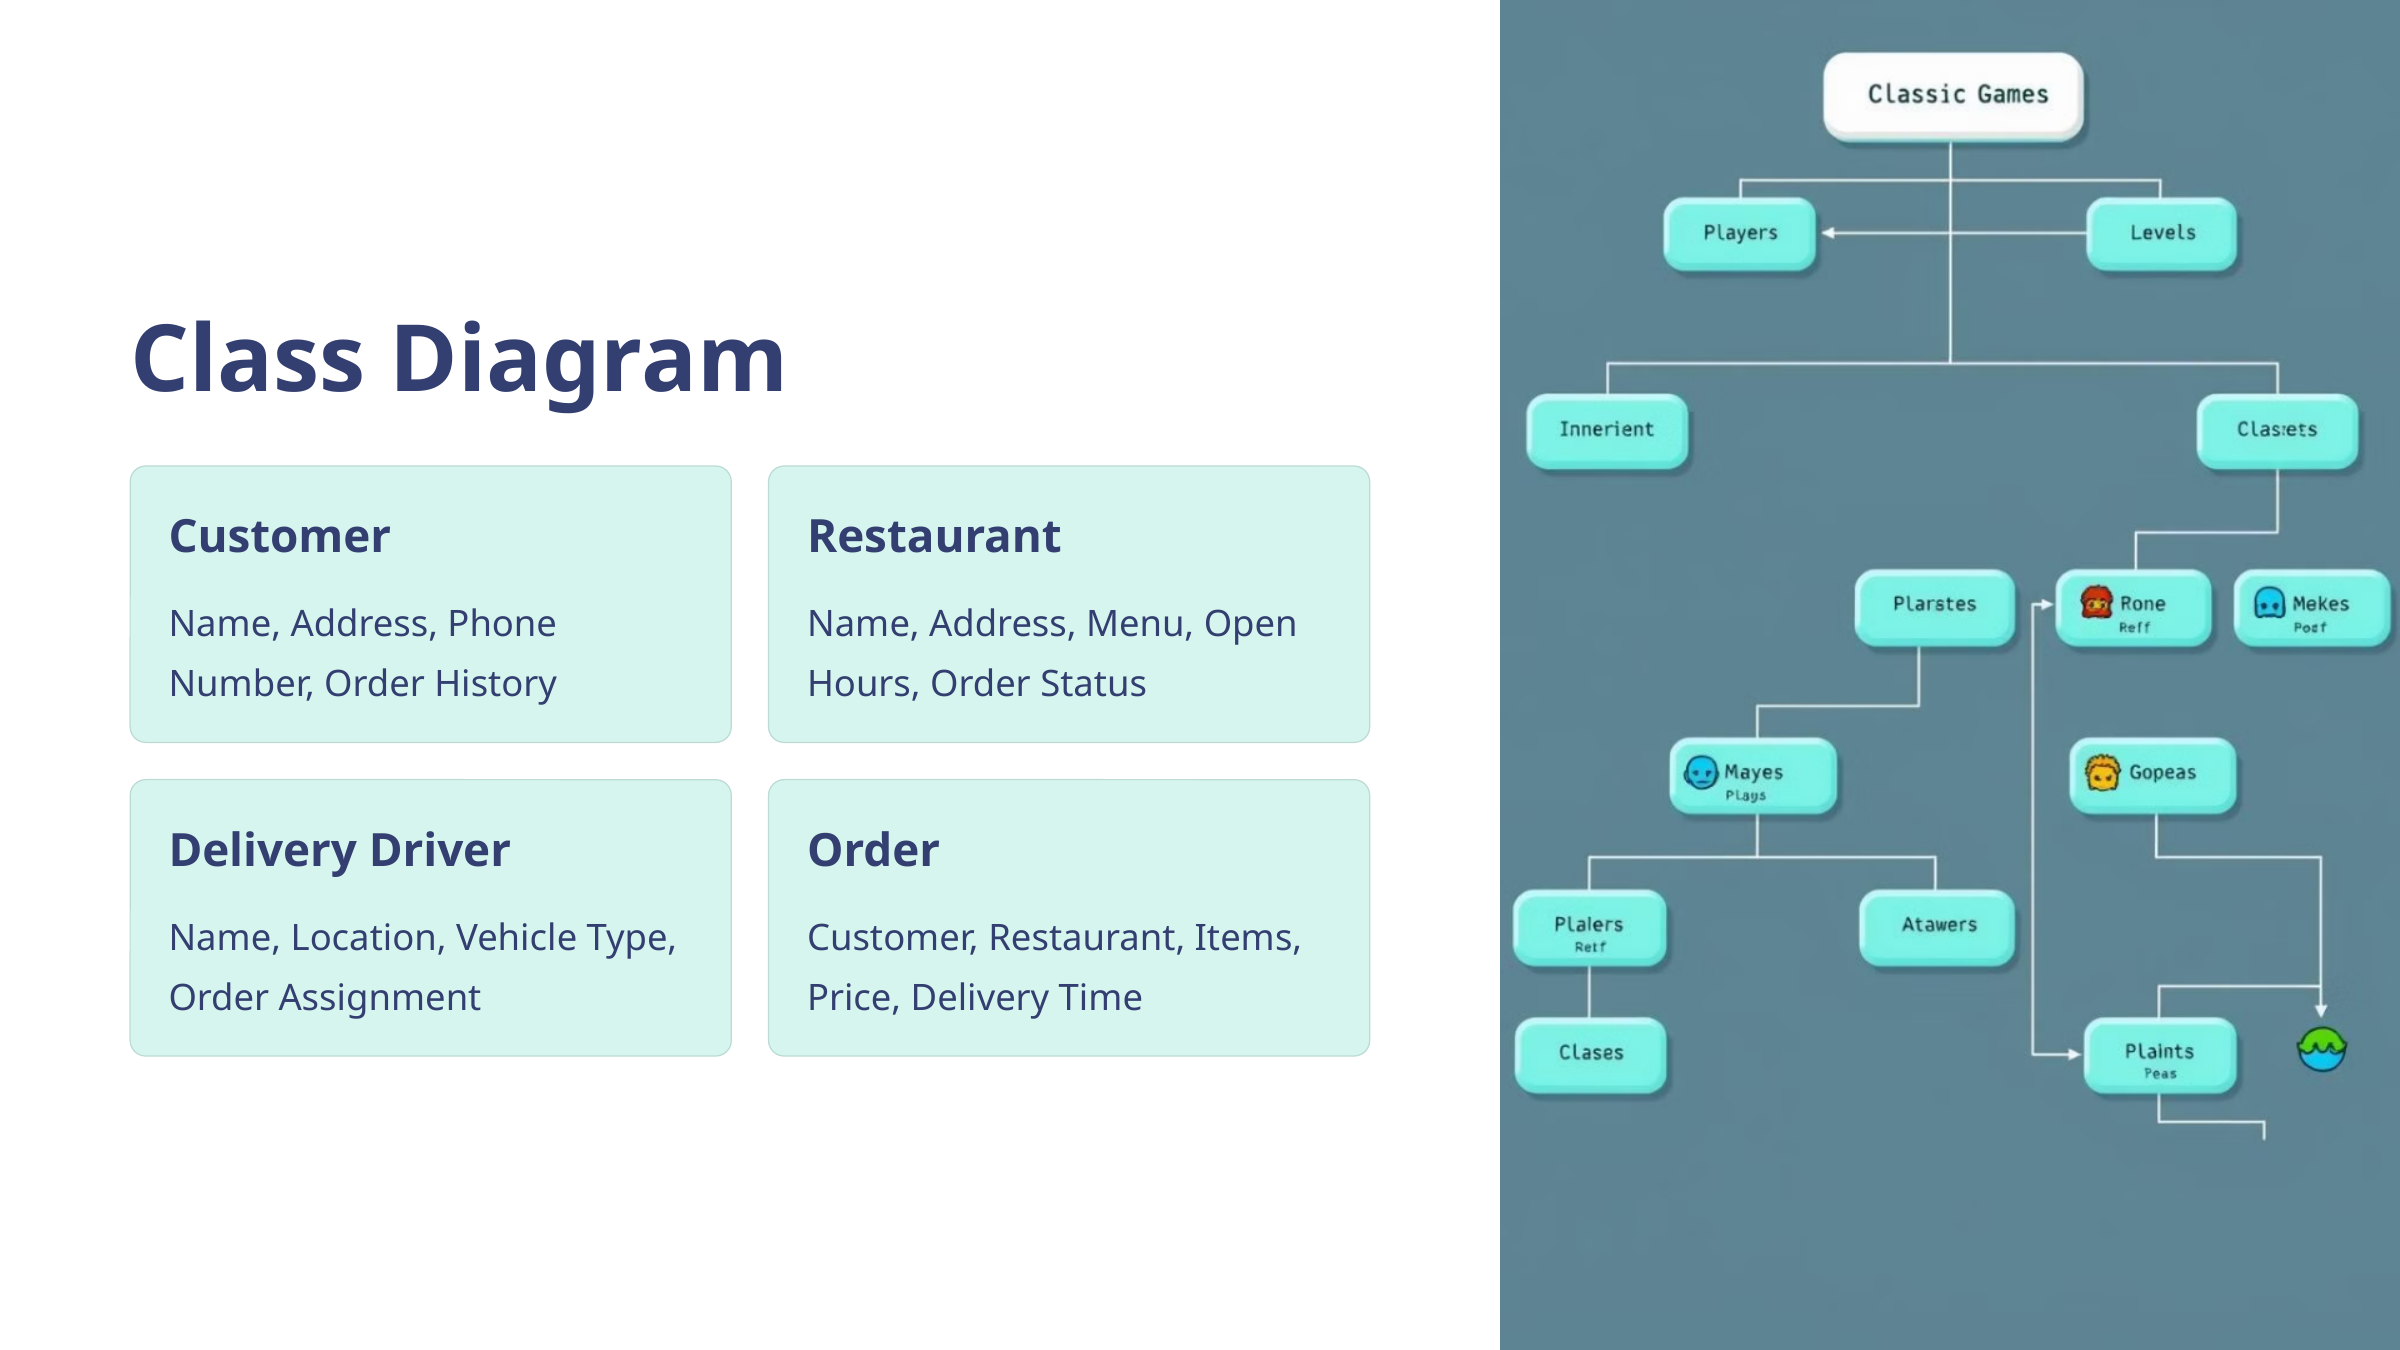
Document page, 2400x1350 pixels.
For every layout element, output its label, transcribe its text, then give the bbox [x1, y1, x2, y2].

text_box Name, Address, Phone Number, Order History [168, 584, 693, 704]
text_box Name, Location, Vehicle Type, Order Assignment [168, 898, 693, 1018]
text_box Delivery Driver [168, 818, 634, 877]
text_box Class Diagram [130, 293, 1061, 411]
text_box Customer [168, 504, 634, 563]
text_box Name, Address, Menu, Open Hours, Order Status [806, 584, 1332, 704]
text_box Restaurant [806, 504, 1273, 563]
text_box Customer, Restaurant, Items, Price, Delivery Time [806, 898, 1332, 1018]
text_box [130, 465, 732, 743]
text_box [768, 779, 1370, 1057]
picture [1499, 0, 2400, 1350]
text_box [130, 779, 732, 1057]
text_box [768, 465, 1370, 743]
text_box Order [806, 818, 1273, 877]
